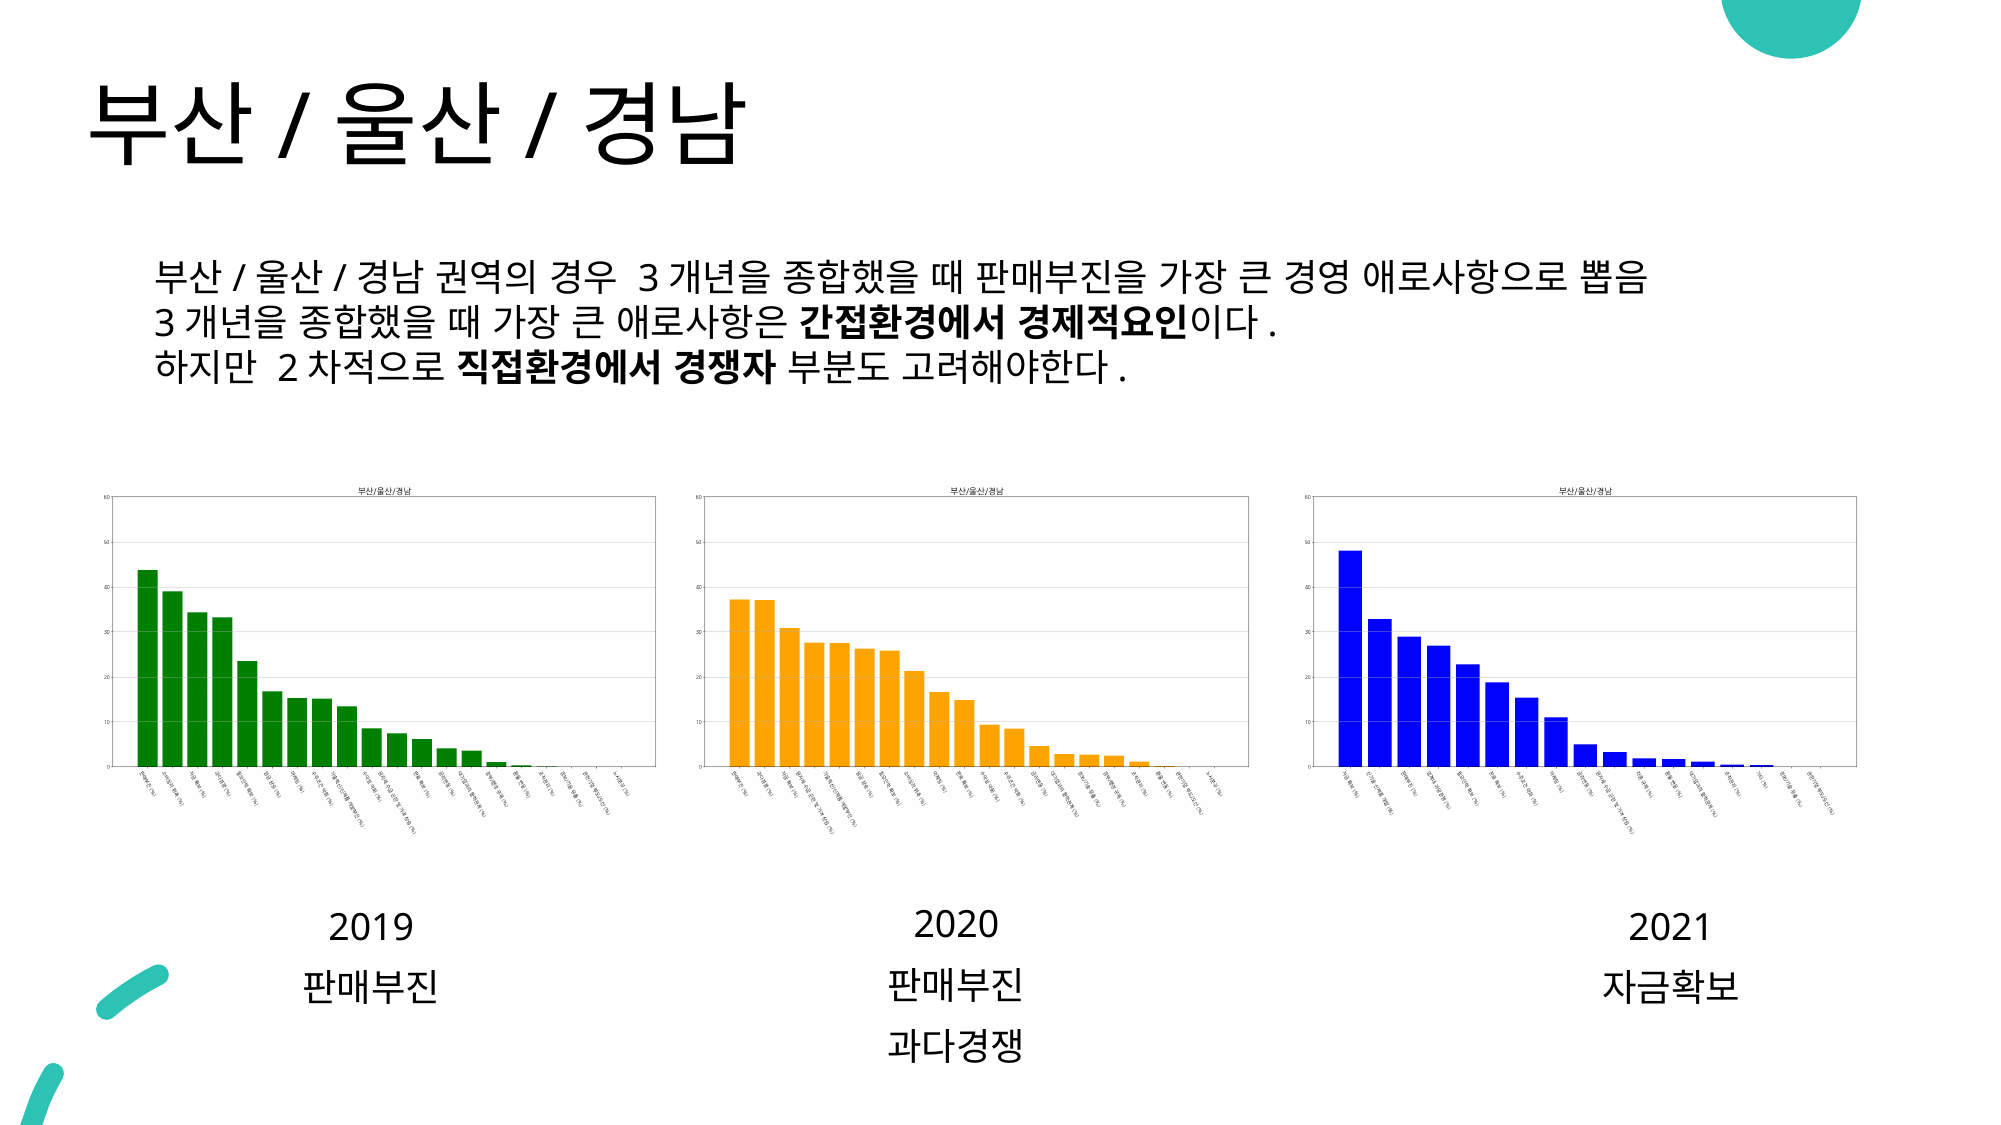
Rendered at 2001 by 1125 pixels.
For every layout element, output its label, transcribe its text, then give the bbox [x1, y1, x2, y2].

title 부산/울산/경남 [71, 31, 780, 225]
text_box 2019 판매부진 [192, 900, 550, 1044]
text_box 2021 자금확보 [1466, 900, 1877, 1044]
text_box 부산/울산/경남 권역의 경우 3개년을 종합했을 때 판매부진을 가장 큰 경영 애로사항으로 뽑음 3개년을 종합했을 때 가장 큰 애로사항은 간접환경에서 경제적요인이다. 하지만 2차적으로 직접환경에서 경쟁자 부분도 고려해야한다. [139, 246, 1831, 397]
picture [1301, 484, 1860, 838]
text_box 2020 판매부진 과다경쟁 [751, 897, 1162, 1082]
picture [100, 484, 659, 838]
picture [692, 484, 1252, 838]
